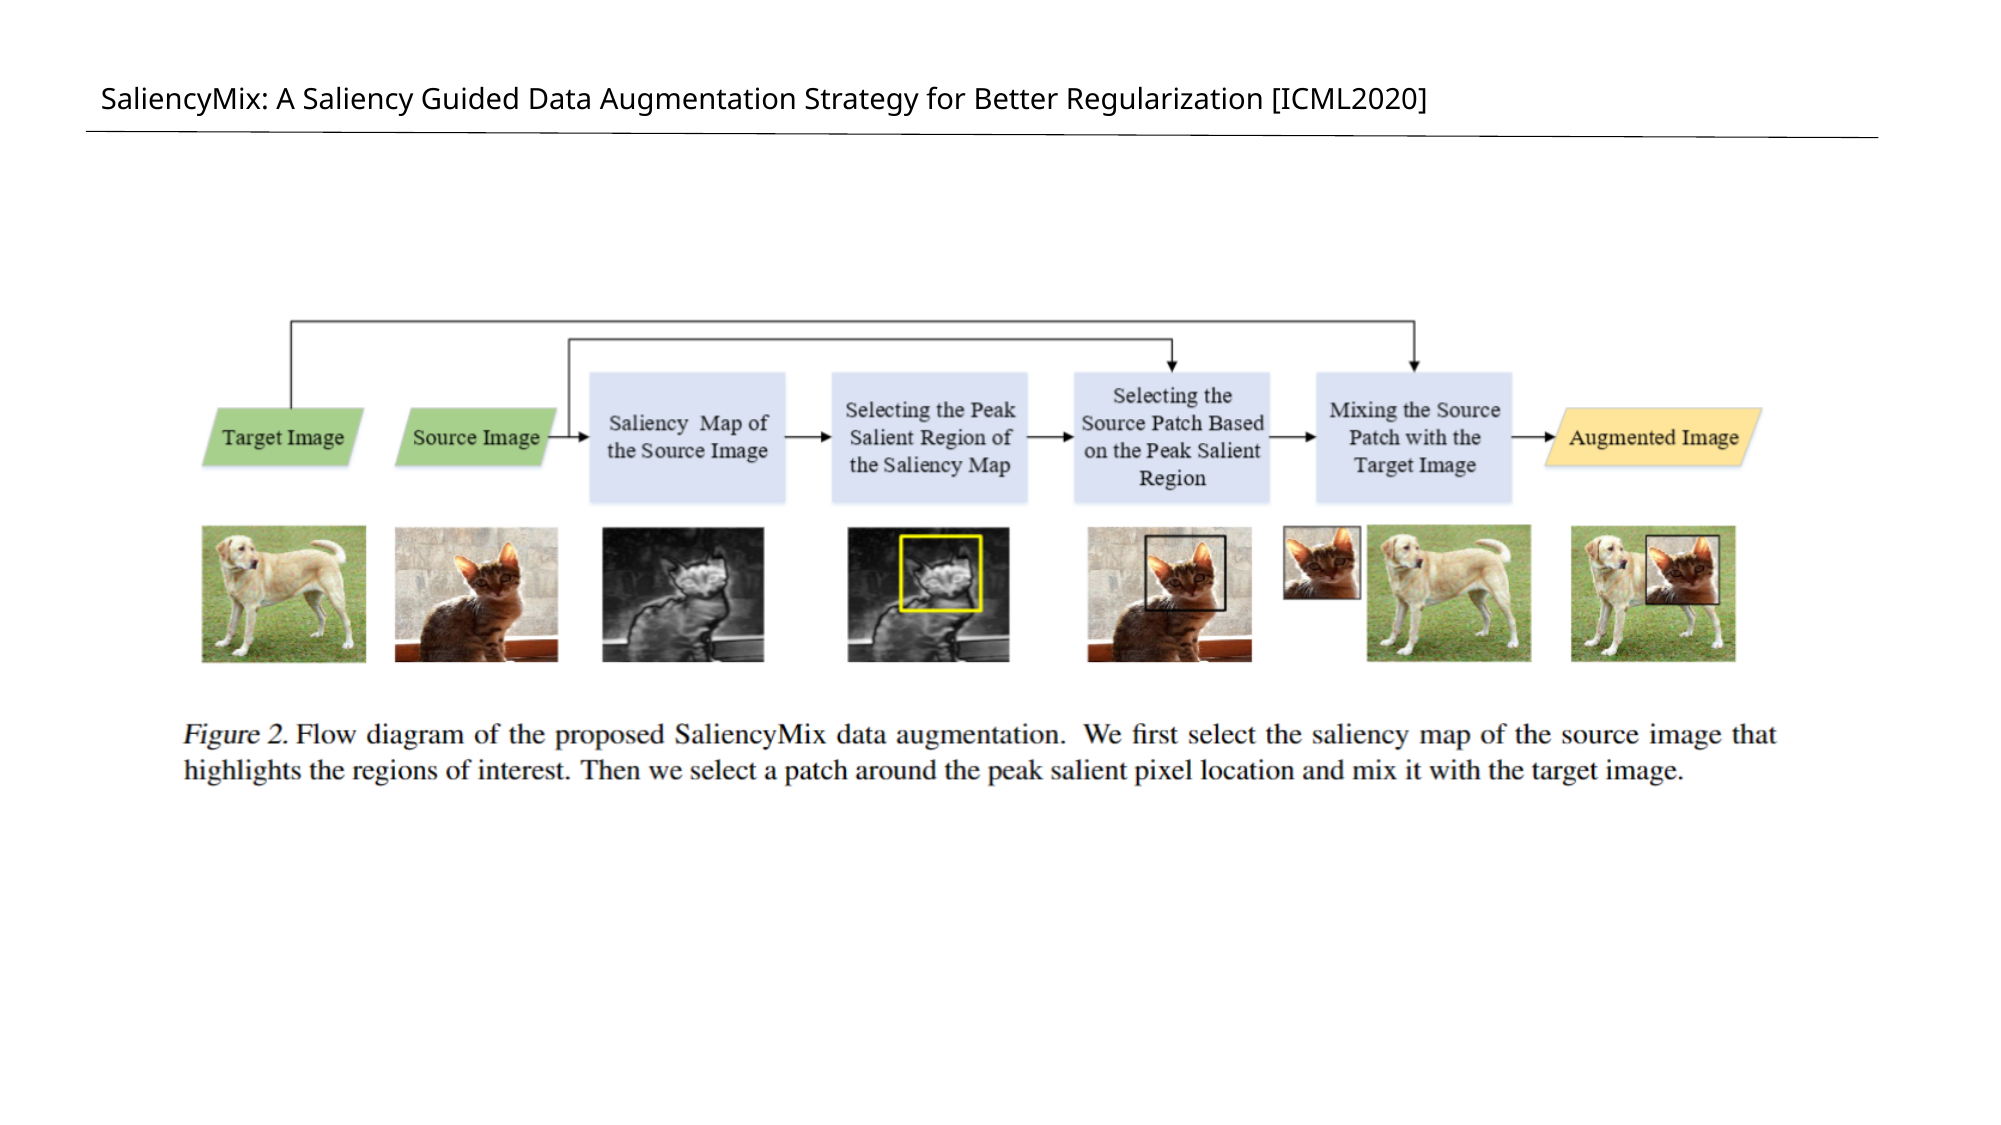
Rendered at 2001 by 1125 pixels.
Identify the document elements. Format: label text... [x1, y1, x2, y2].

picture [170, 284, 1794, 807]
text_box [85, 131, 1879, 138]
text_box SaliencyMix: A Saliency Guided Data Augmentation Strategy for Better Regularization [ICML2020] [85, 72, 1505, 123]
